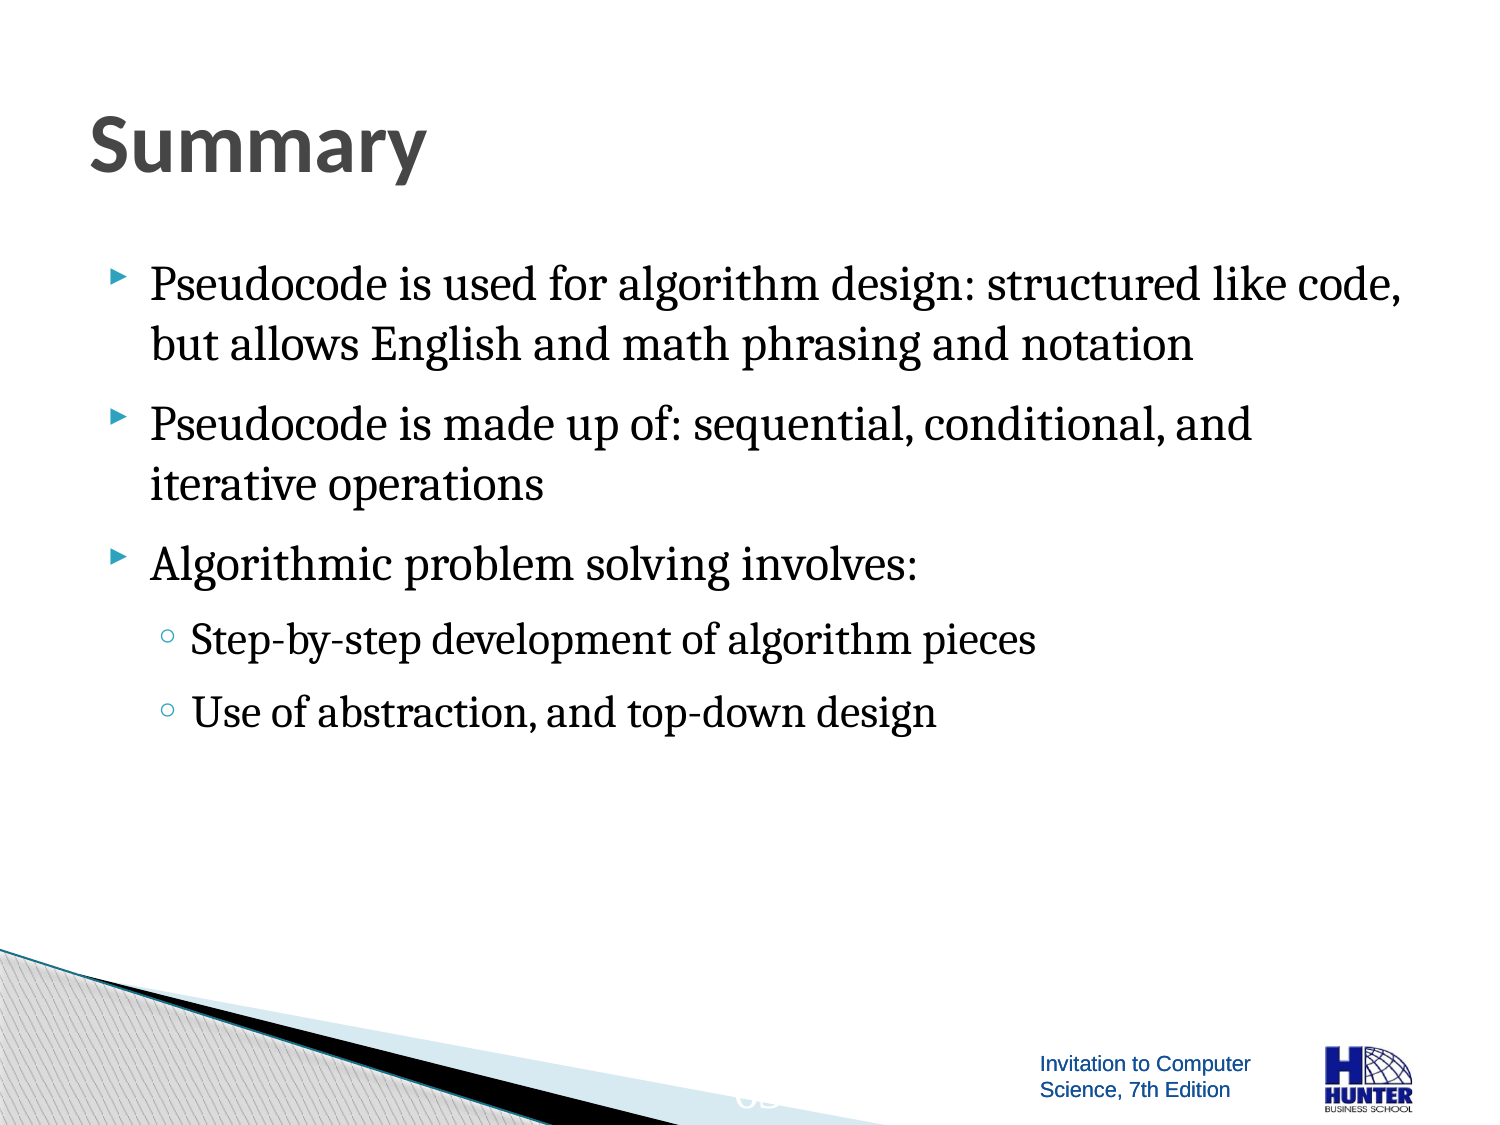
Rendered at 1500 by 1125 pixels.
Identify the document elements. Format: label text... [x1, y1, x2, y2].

slide_number 63 [718, 1051, 1105, 1112]
picture [1325, 1046, 1413, 1113]
title Summary [75, 45, 1425, 233]
list Pseudocode is used for algorithm design: structured like code, but allows English and math phrasing and notation Pseudocode is made up of: sequential, conditional, and iterative operations Algorithmic problem solving involves: Step-by-step development of algorithm pieces Use of abstraction, and top-down design [75, 243, 1425, 986]
